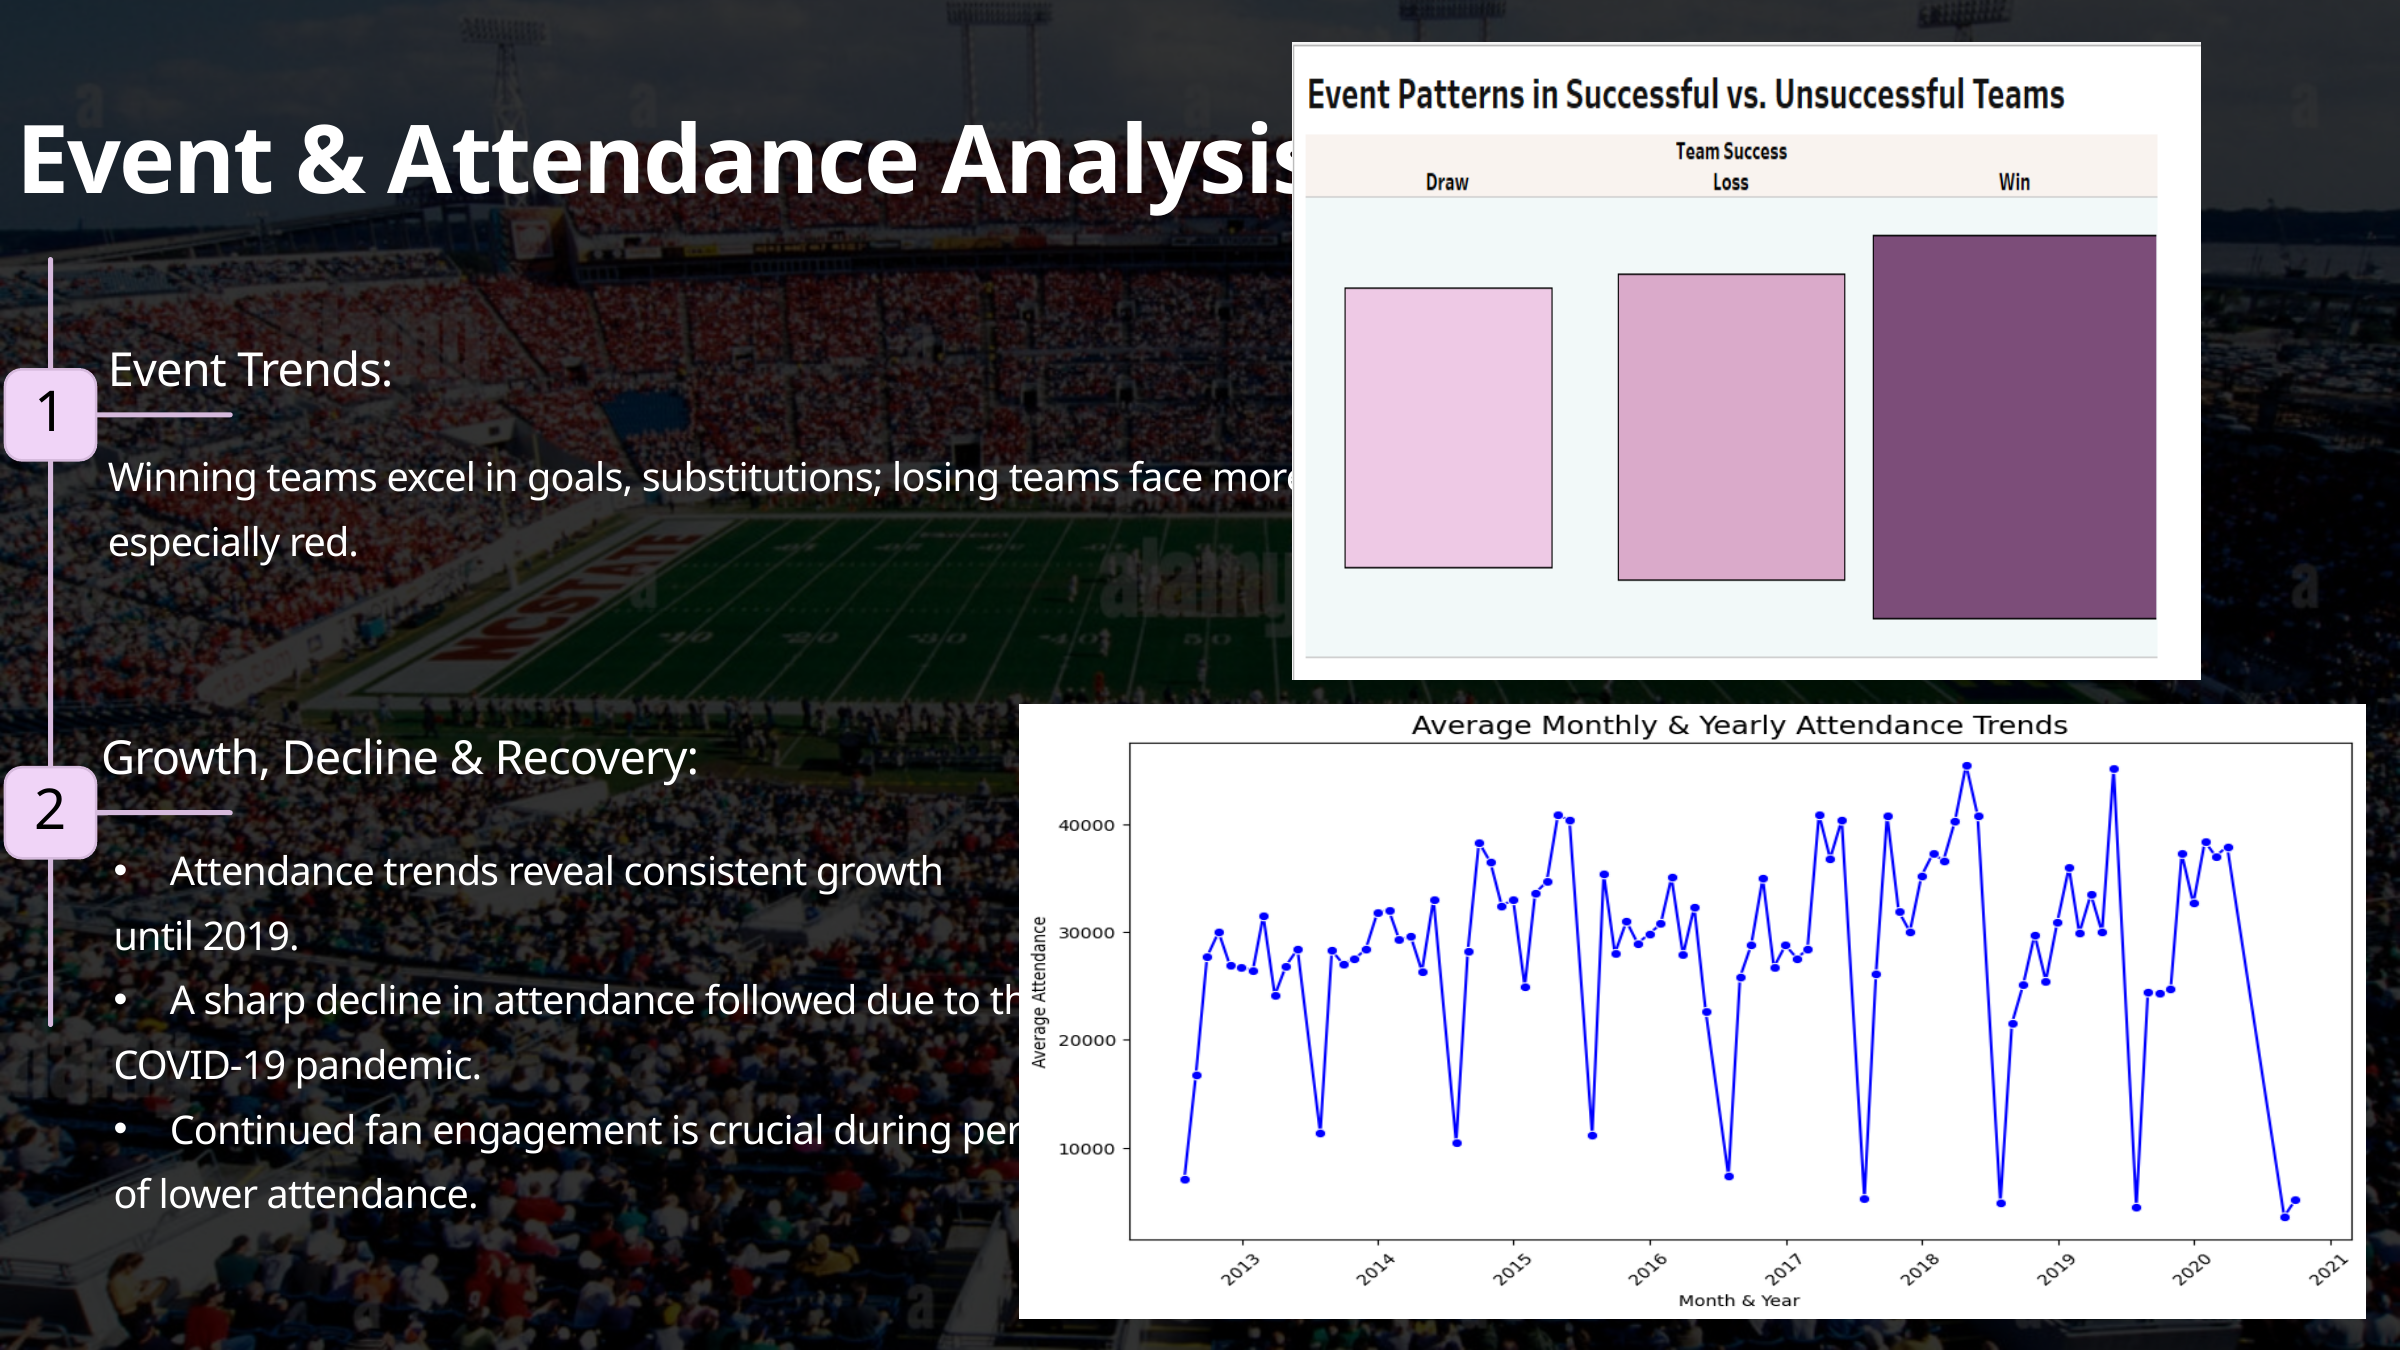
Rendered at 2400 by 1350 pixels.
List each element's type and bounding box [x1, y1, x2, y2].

text_box [4, 257, 1907, 1230]
picture [0, 0, 2400, 1350]
